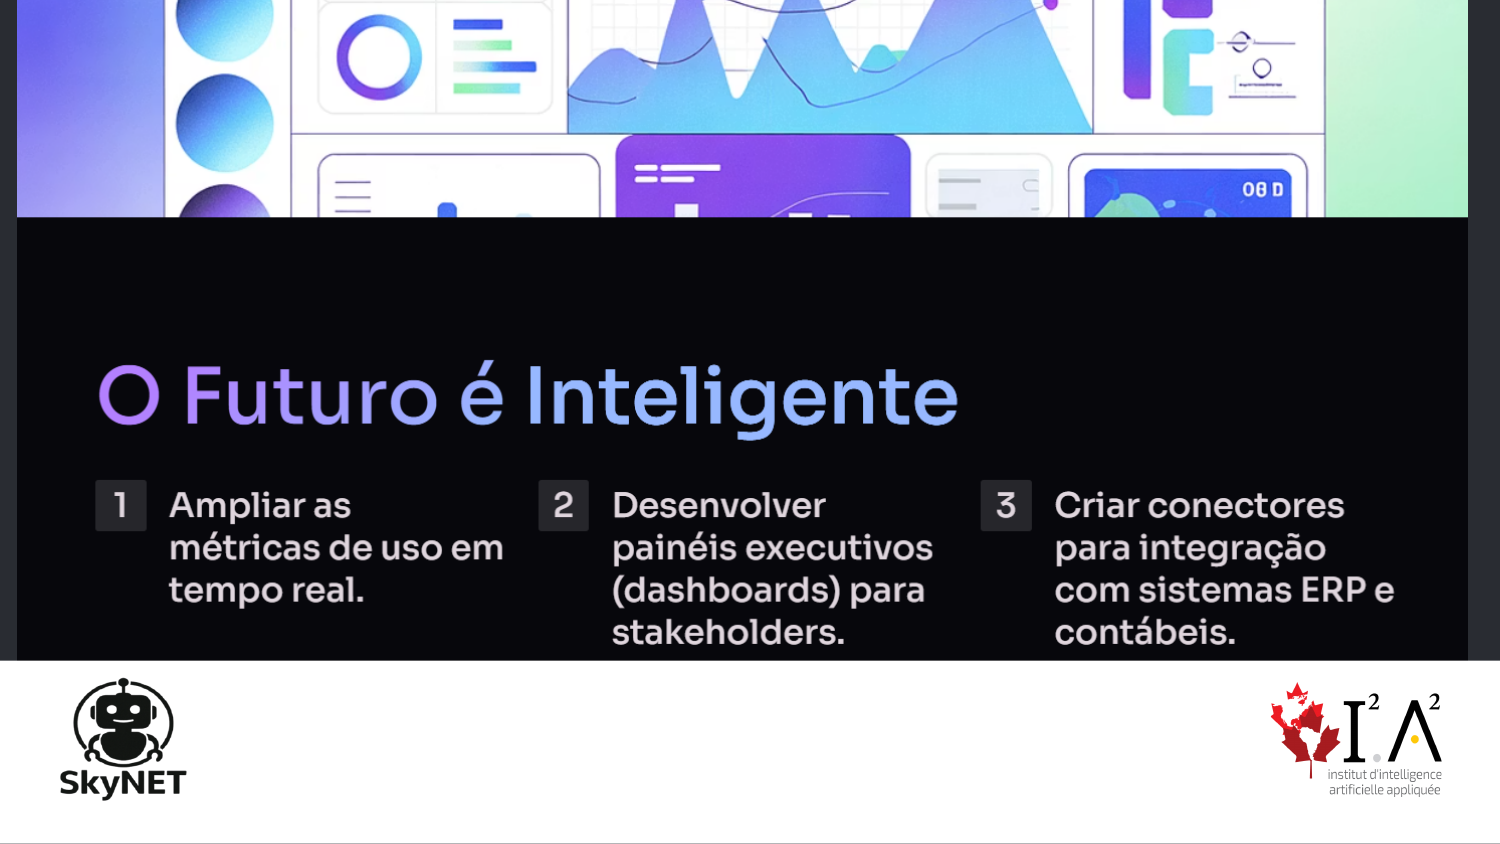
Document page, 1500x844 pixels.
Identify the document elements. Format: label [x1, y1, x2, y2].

text_box [37, 677, 209, 802]
text_box [1270, 682, 1442, 797]
picture [17, 0, 1468, 661]
text_box [0, 660, 1500, 844]
